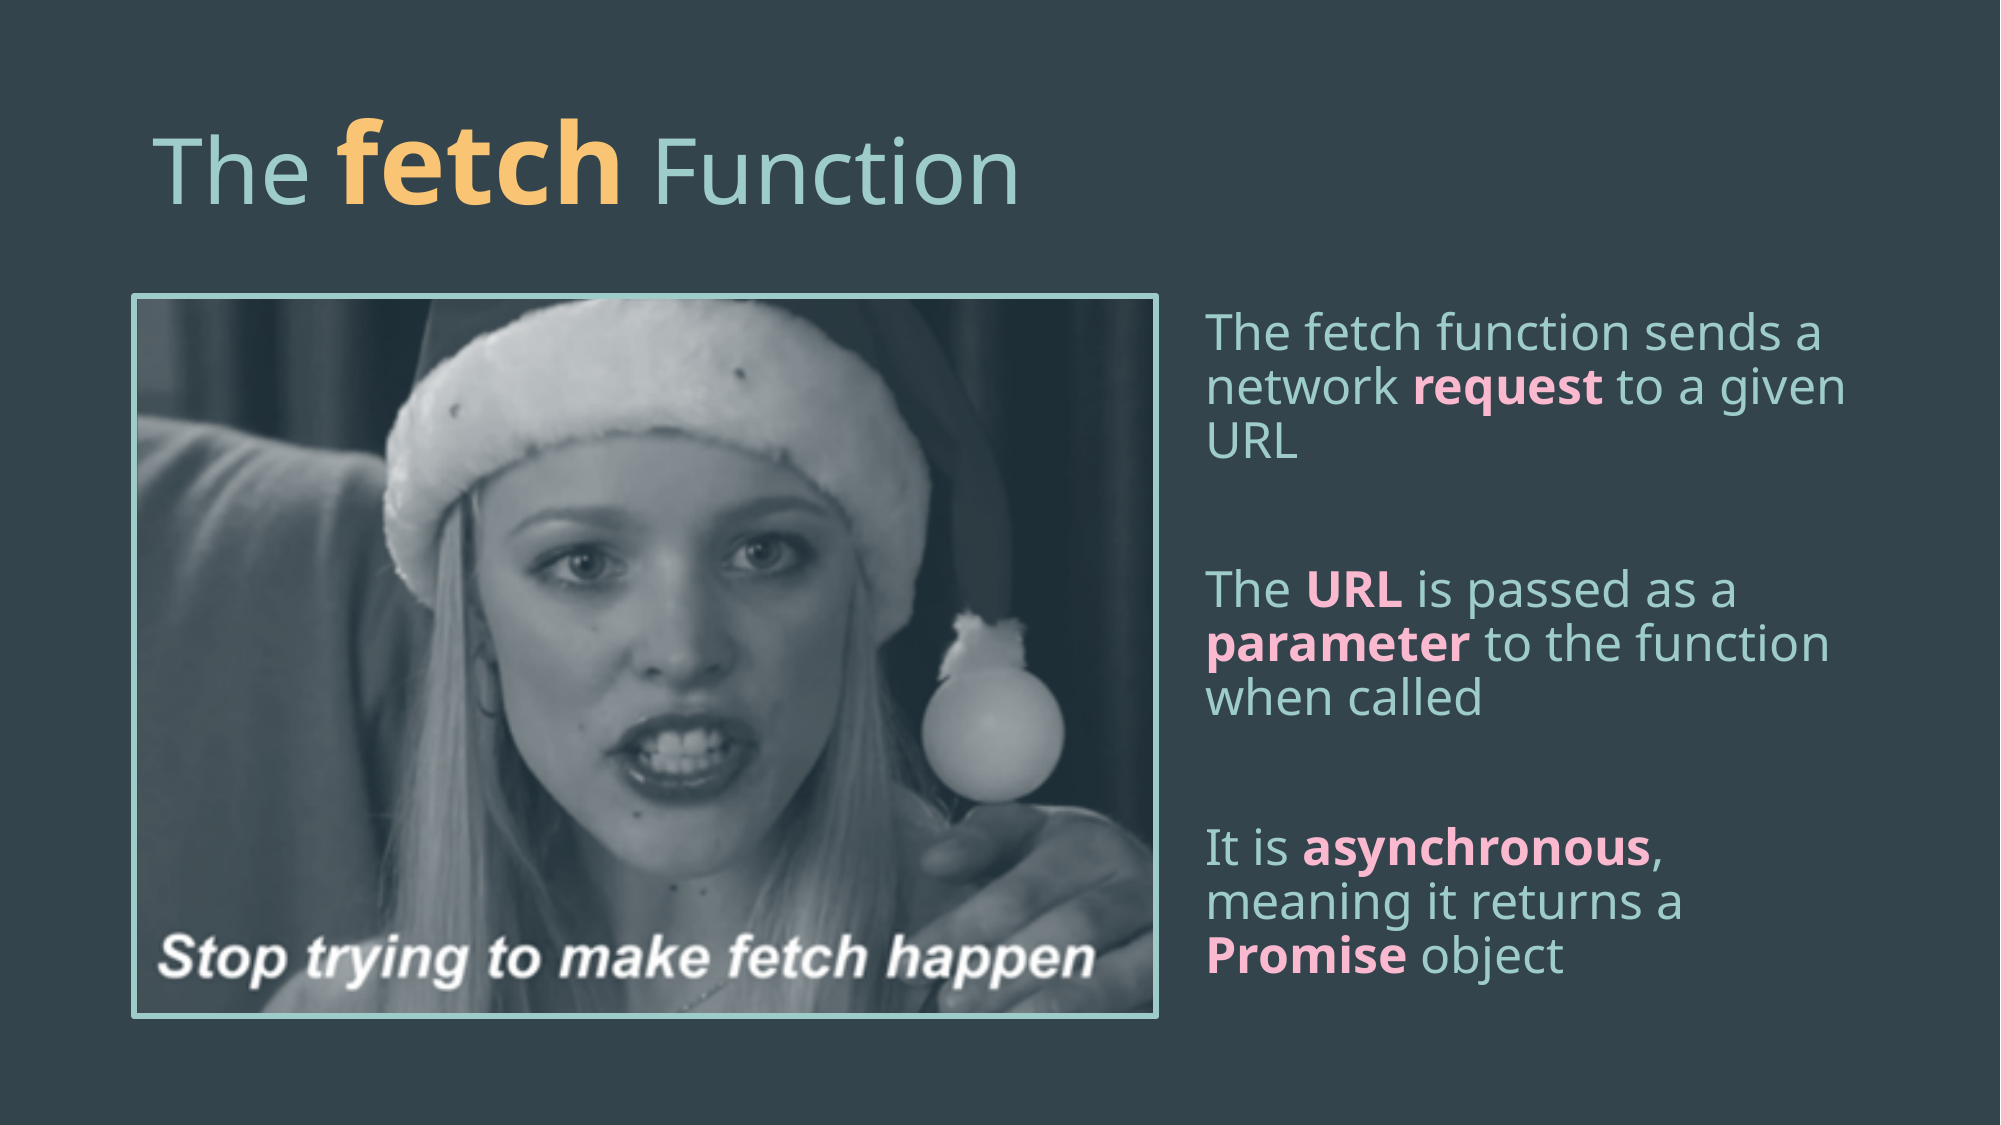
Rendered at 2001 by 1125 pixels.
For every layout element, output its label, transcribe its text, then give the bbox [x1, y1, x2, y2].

title The fetch Function [137, 59, 1863, 278]
picture [137, 299, 1154, 1014]
list The fetch function sends a network request to a given URL The URL is passed as a parameter to the function when called It is asynchronous, meaning it returns a Promise object [1190, 299, 1880, 1014]
